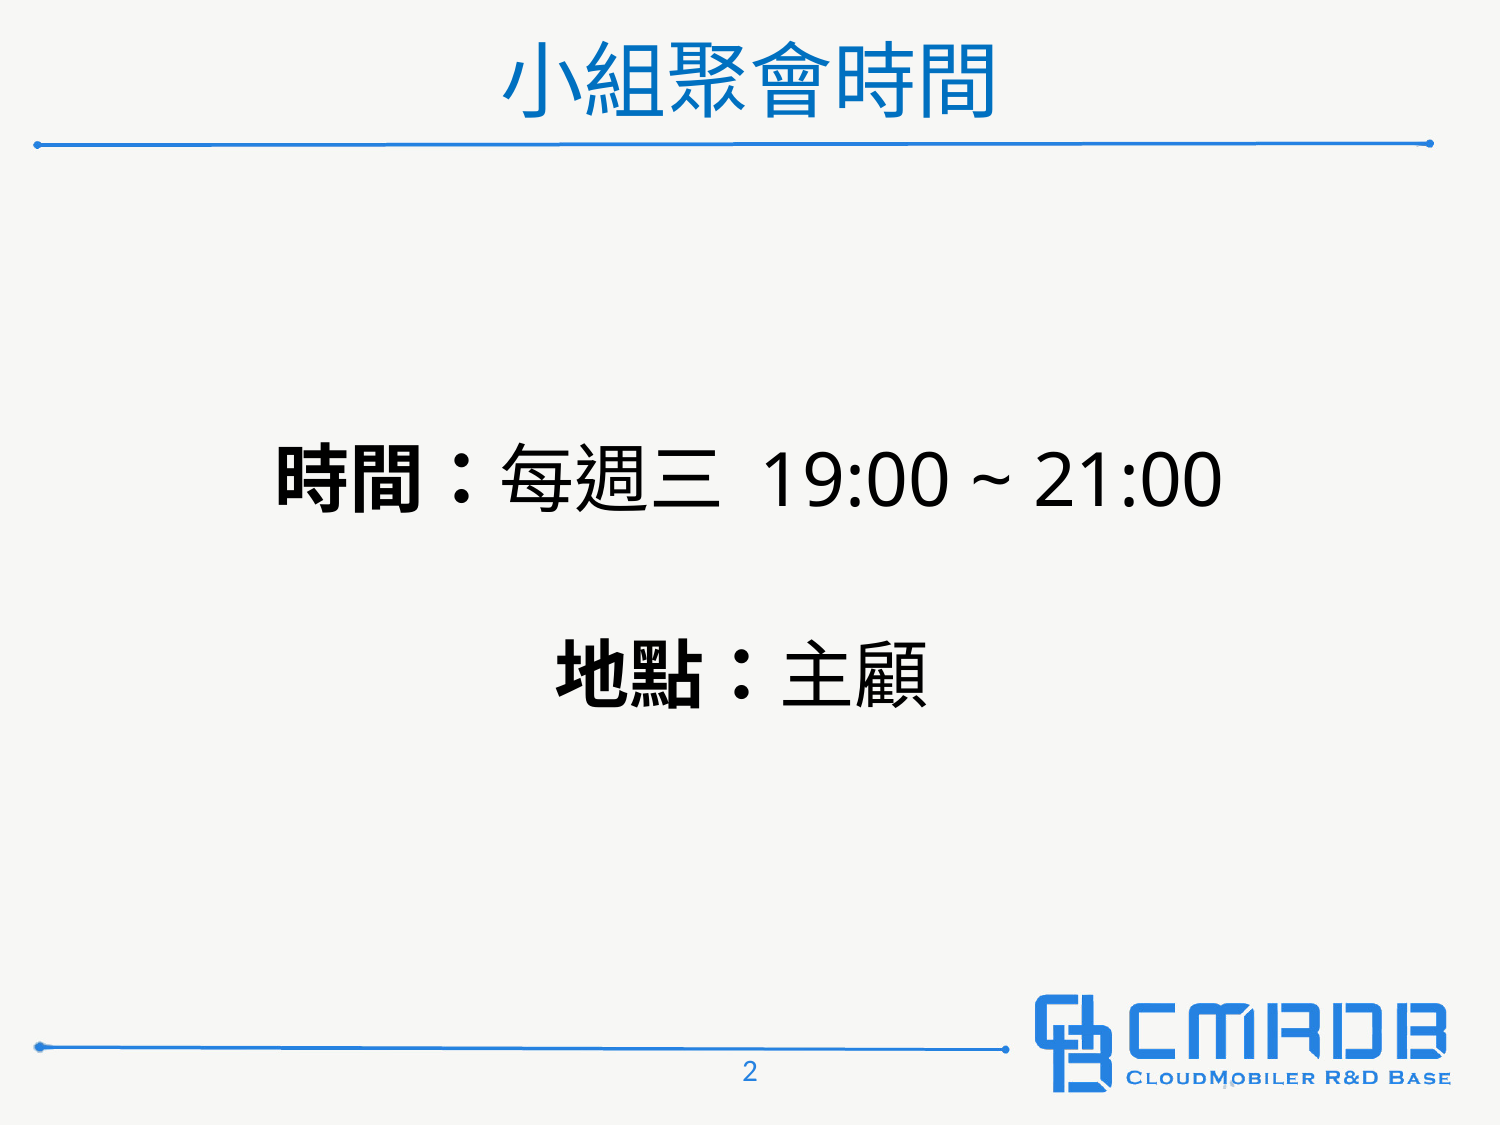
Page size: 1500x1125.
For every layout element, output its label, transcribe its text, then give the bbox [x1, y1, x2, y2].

list 時間：每週三 19:00 ~ 21:00 地點：主顧 [103, 172, 1397, 887]
picture [0, 138, 1500, 1125]
title 小組聚會時間 [0, 0, 1500, 138]
